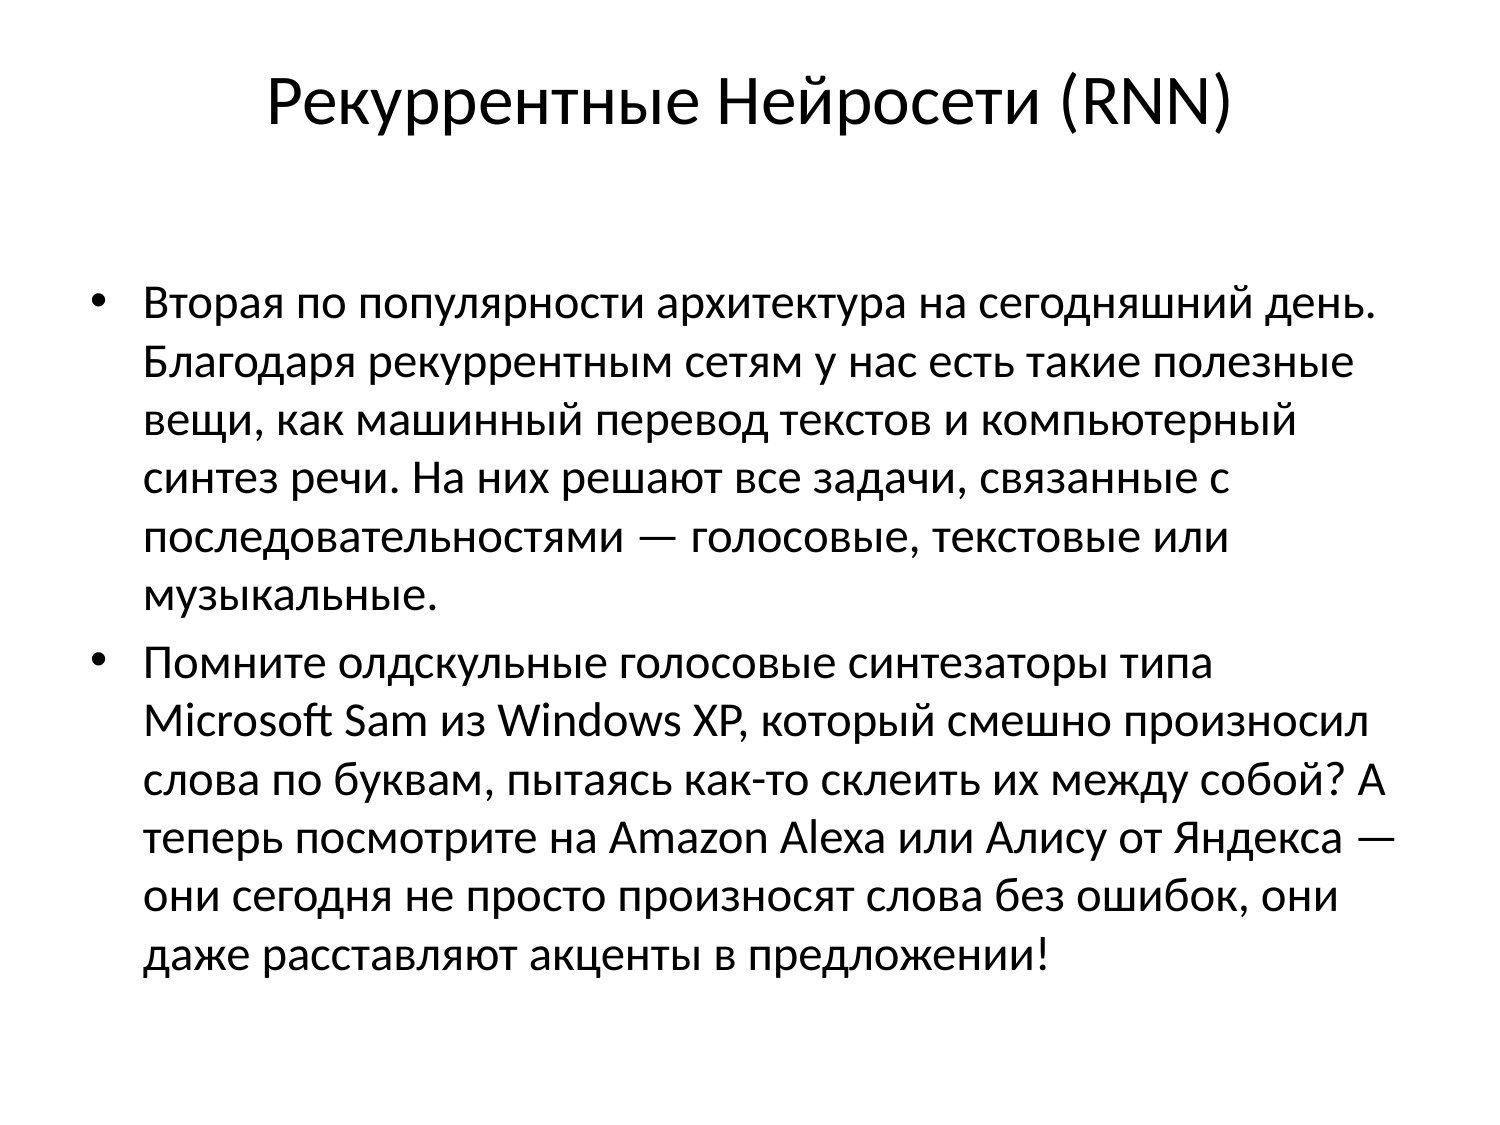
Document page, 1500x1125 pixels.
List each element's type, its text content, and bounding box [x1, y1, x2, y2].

list Вторая по популярности архитектура на сегодняшний день. Благодаря рекуррентным сетям у нас есть такие полезные вещи, как машинный перевод текстов и компьютерный синтез речи. На них решают все задачи, связанные с последовательностями — голосовые, текстовые или музыкальные. Помните олдскульные голосовые синтезаторы типа Microsoft Sam из Windows XP, который смешно произносил слова по буквам, пытаясь как-то склеить их между собой? А теперь посмотрите на Amazon Alexa или Алису от Яндекса — они сегодня не просто произносят слова без ошибок, они даже расставляют акценты в предложении! [75, 262, 1425, 1005]
title Рекуррентные Нейросети (RNN) [75, 45, 1425, 233]
